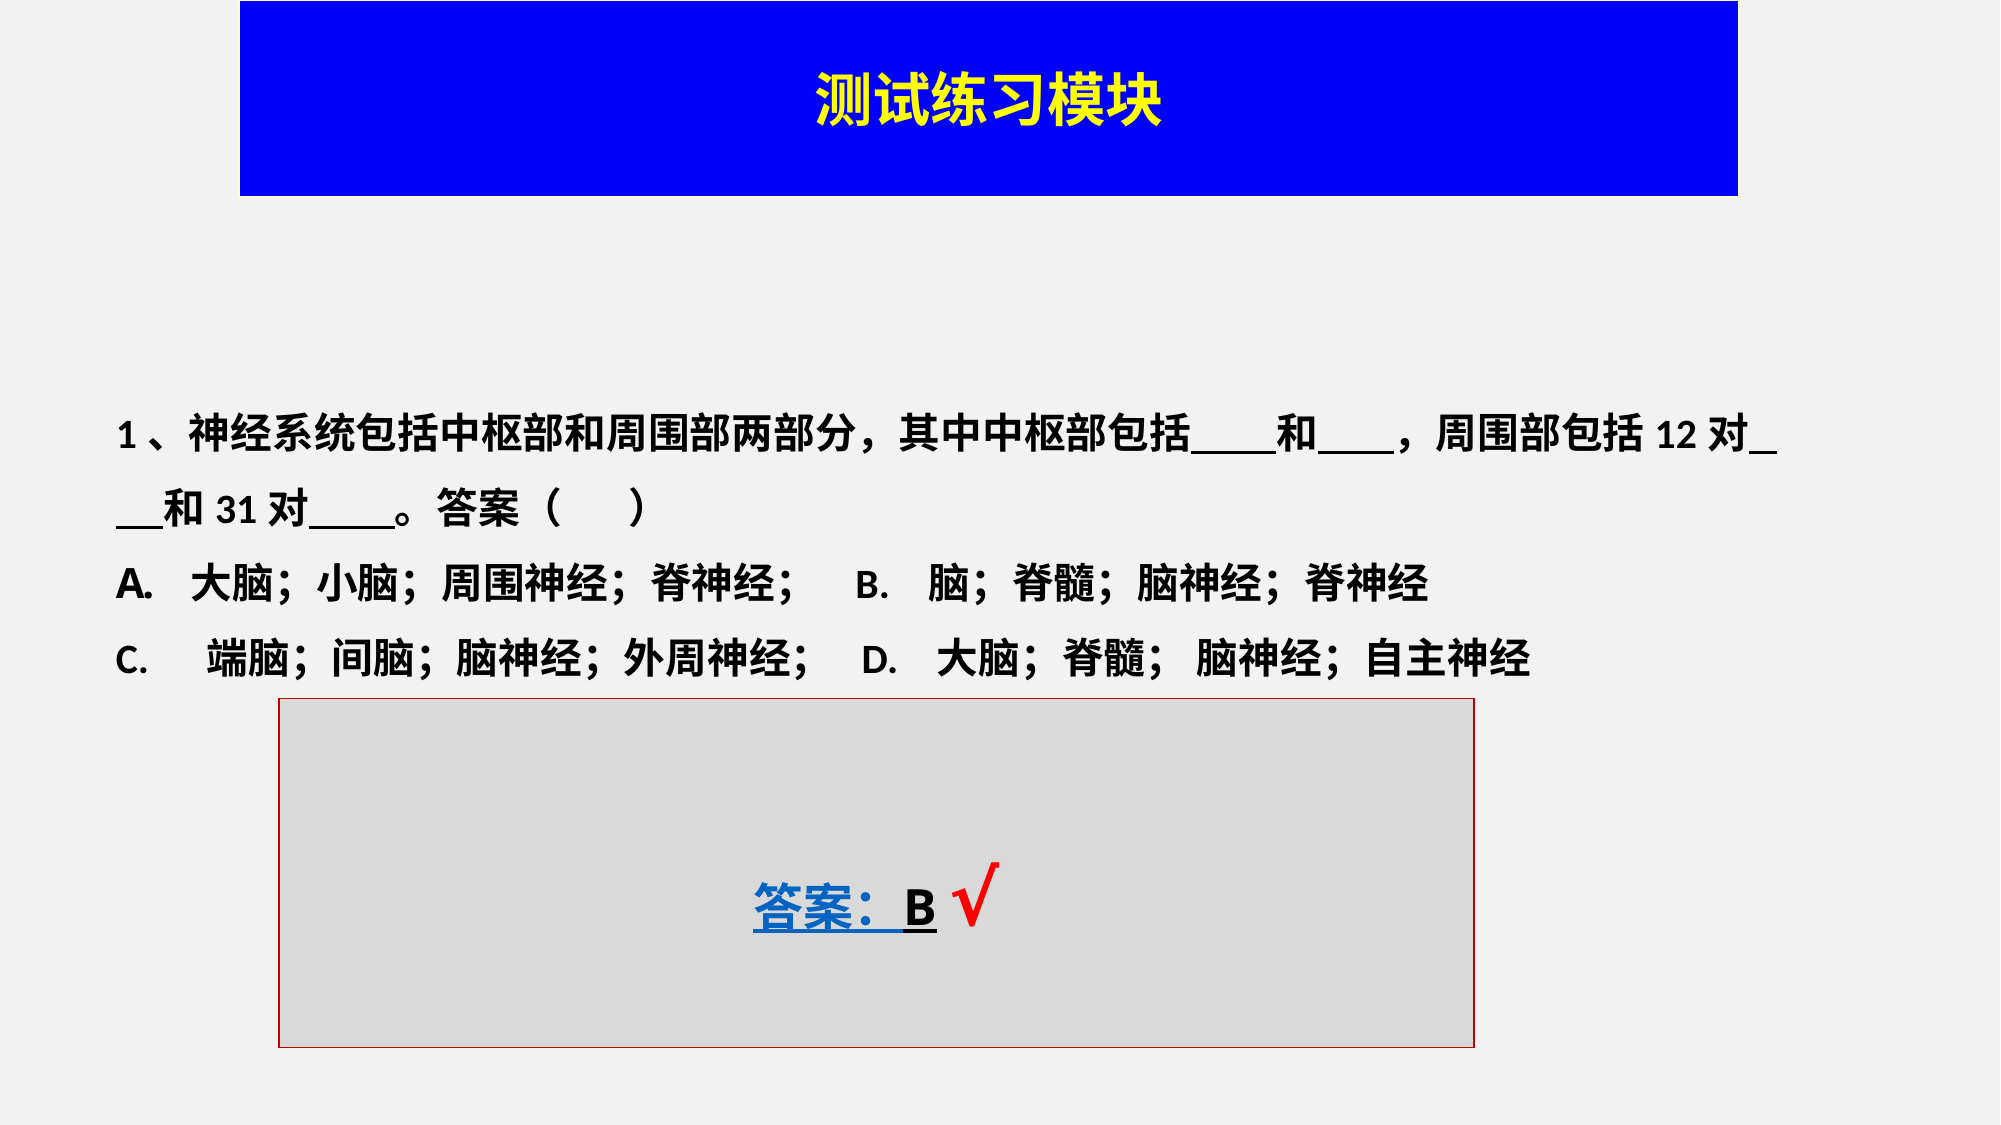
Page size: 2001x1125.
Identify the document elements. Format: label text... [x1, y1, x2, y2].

text_box 1、神经系统包括中枢部和周围部两部分，其中中枢部包括 和 ，周围部包括12对 和31对 。答案（ ） 大脑；小脑；周围神经；脊神经； B. 脑；脊髓；脑神经；脊神经 C. 端脑；间脑；脑神经；外周神经； D. 大脑；脊髓； 脑神经；自主神经 [100, 373, 1798, 689]
text_box 测试练习模块 [238, 0, 1739, 197]
text_box 答案：B √ [278, 698, 1475, 1048]
